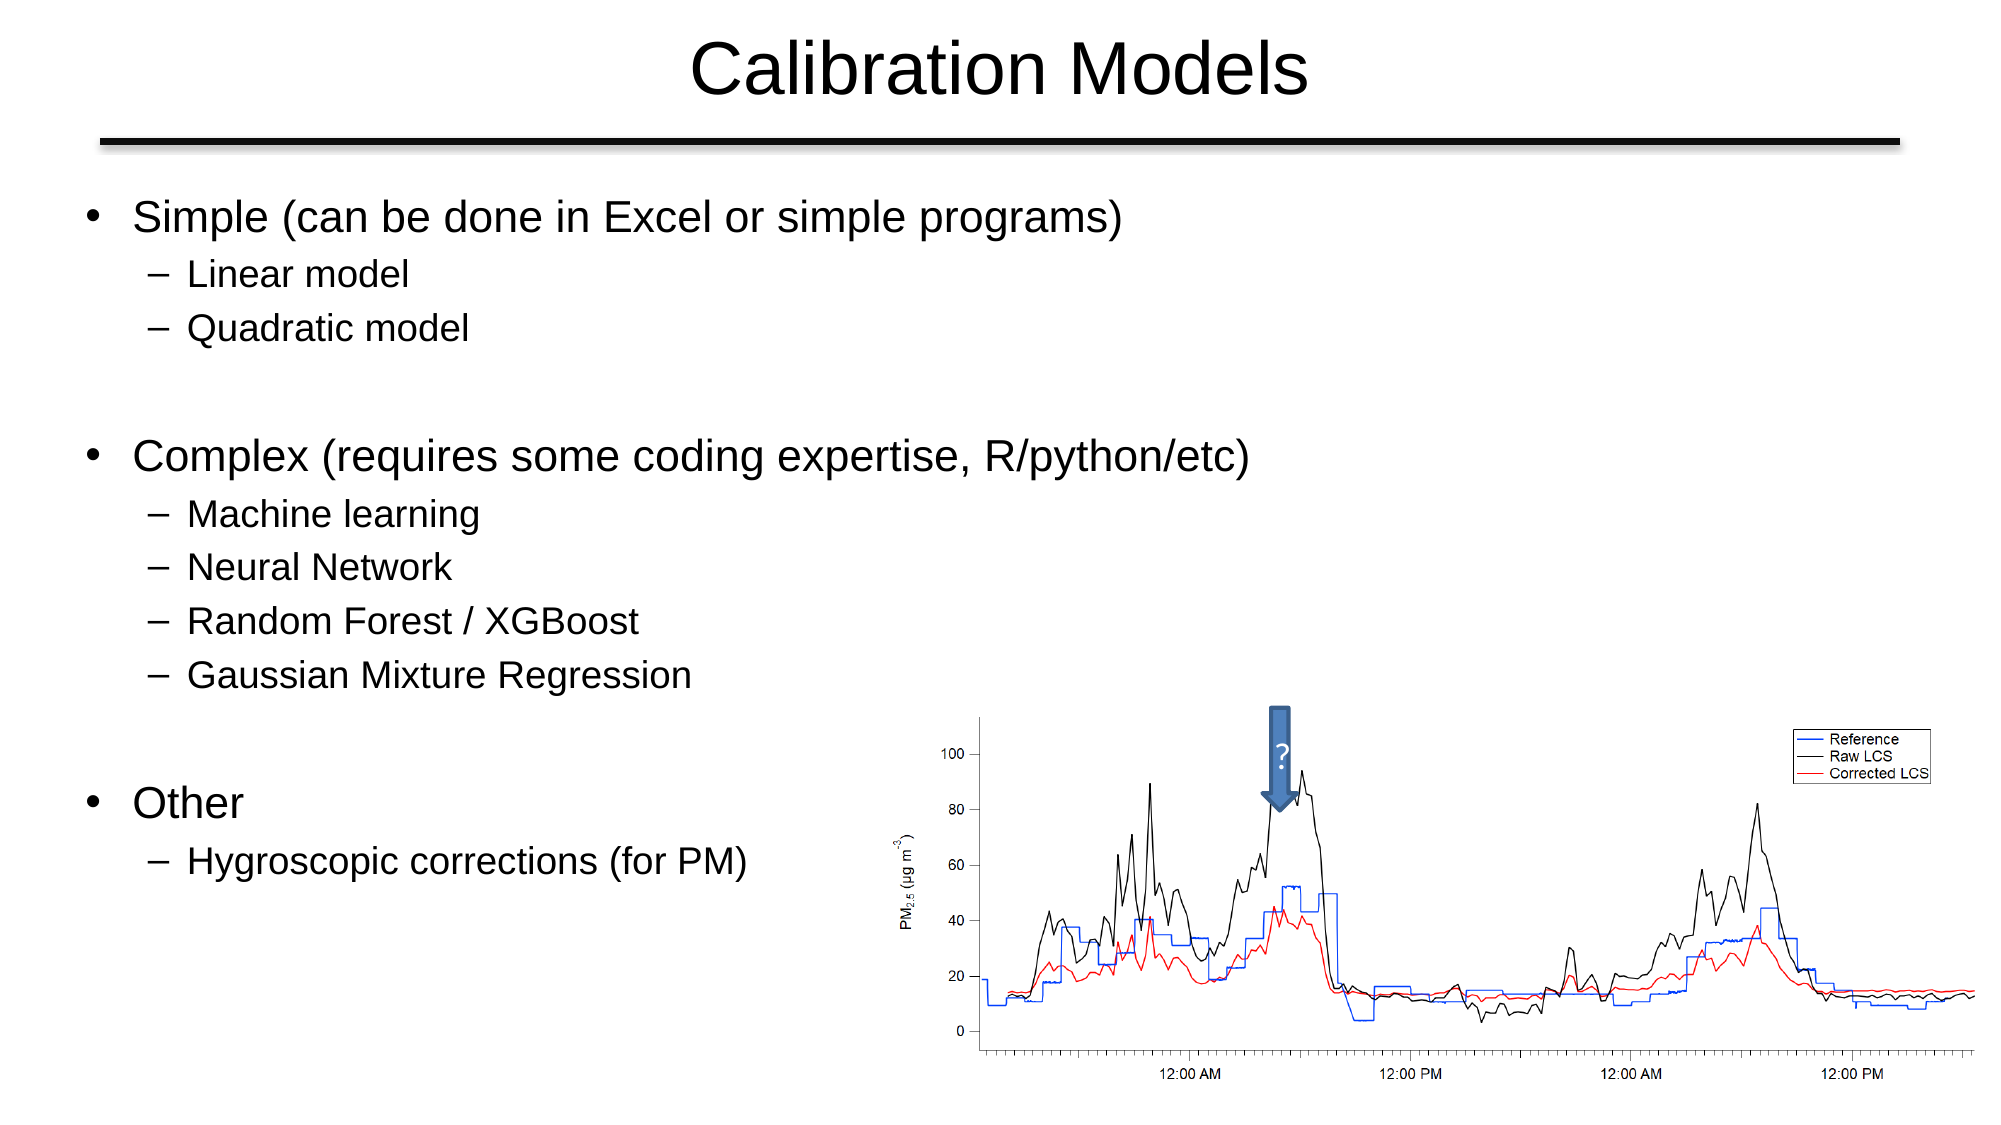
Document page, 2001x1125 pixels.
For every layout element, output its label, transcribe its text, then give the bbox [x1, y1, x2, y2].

title Calibration Models [99, 3, 1900, 125]
picture [892, 703, 1986, 1085]
list Simple (can be done in Excel or simple programs) Linear model Quadratic model Complex (requires some coding expertise, R/python/etc) Machine learning Neural Network Random Forest / XGBoost Gaussian Mixture Regression Other Hygroscopic corrections (for PM) [70, 180, 1796, 895]
